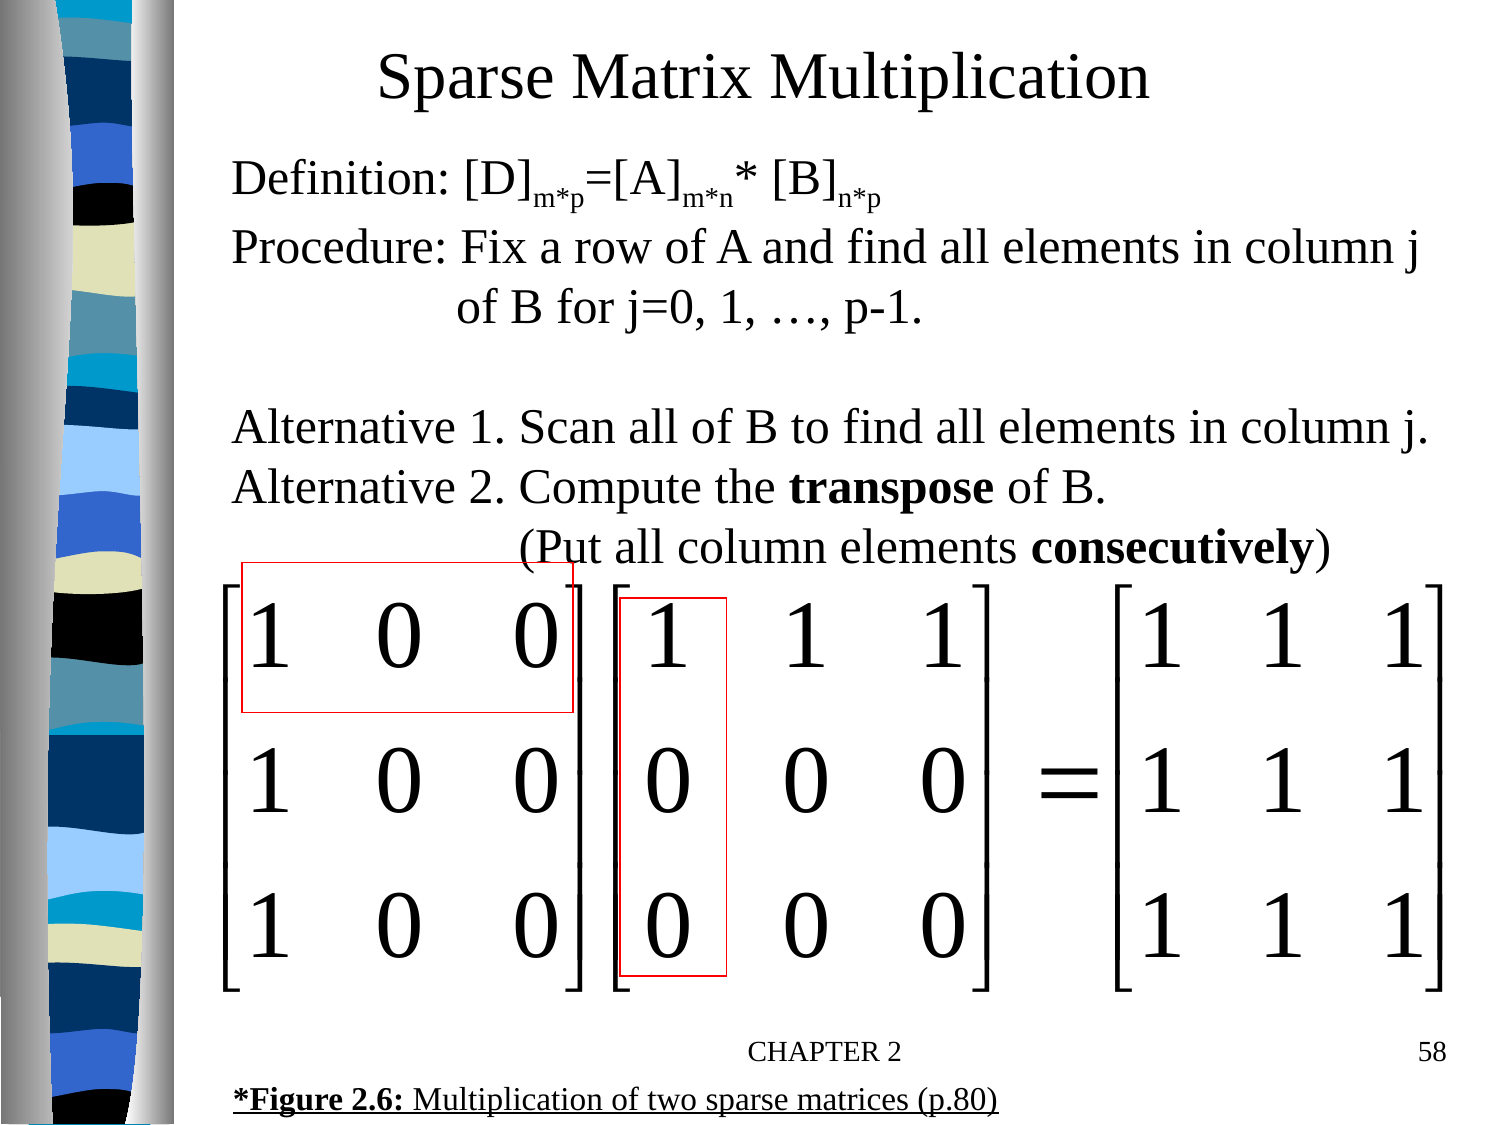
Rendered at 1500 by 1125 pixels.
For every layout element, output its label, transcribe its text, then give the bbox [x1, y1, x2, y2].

text_box *Figure 2.6: Multiplication of two sparse matrices (p.80) [218, 1069, 1014, 1125]
text_box Sparse Matrix Multiplication [362, 24, 1168, 120]
text_box Definition: [D]m*p=[A]m*n* [B]n*p Procedure: Fix a row of A and find all elements in column j of B for j=0, 1, …, p-1. Alternative 1. Scan all of B to find all elements in column j. Alternative 2. Compute the transpose of B. (Put all column elements consecutively) [216, 137, 1446, 562]
footer CHAPTER 2 [587, 1025, 1063, 1100]
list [199, 562, 1475, 1015]
slide_number 58 [1149, 1025, 1463, 1100]
